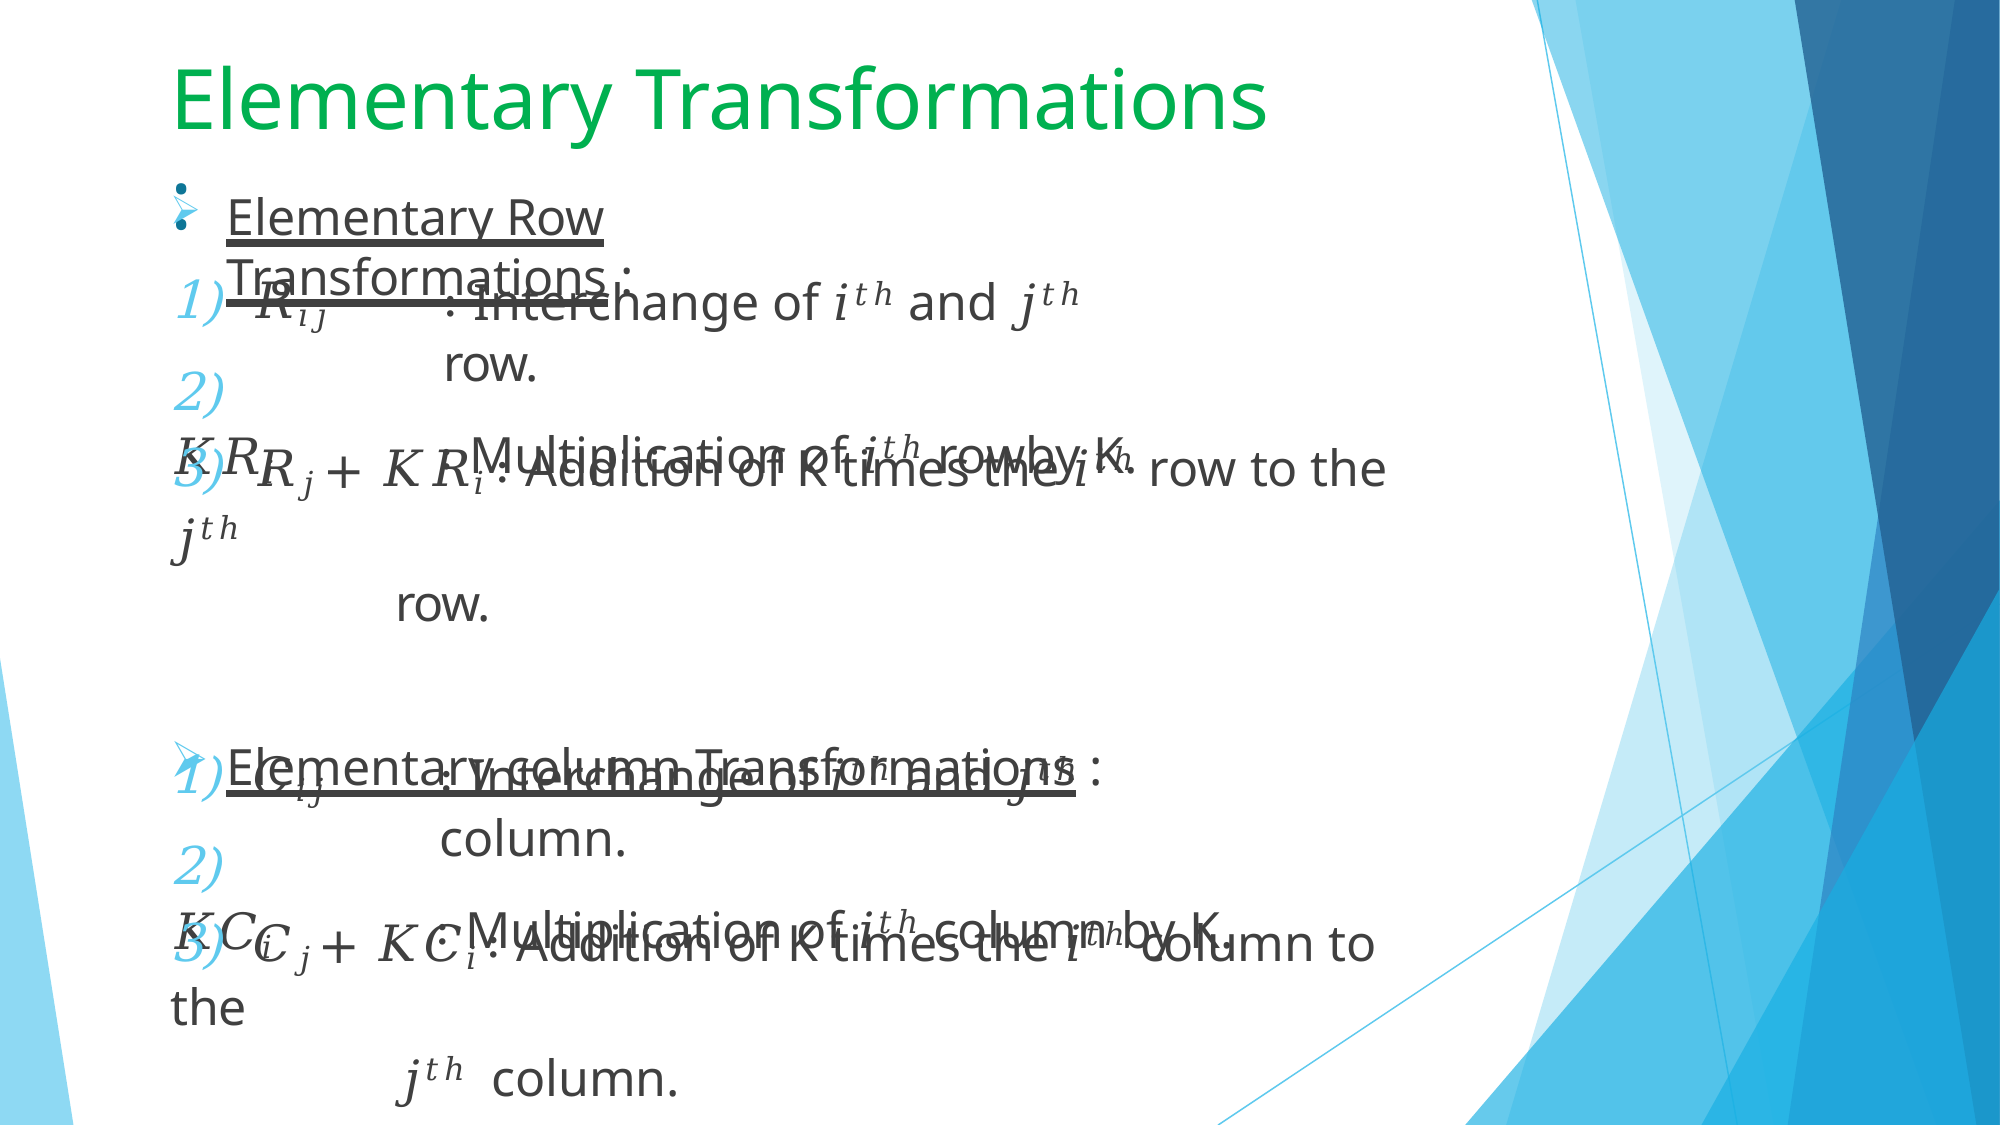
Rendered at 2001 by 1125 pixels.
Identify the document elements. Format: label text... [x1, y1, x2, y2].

text_box 1) 𝐶𝑖𝑗 2) 𝐾𝐶𝑖 [163, 712, 326, 900]
text_box 3) 𝑅𝑗 + 𝐾𝑅𝑖 ∶ Addition of K times the 𝑖𝑡ℎ row to the 𝑗𝑡ℎ row. Elementary column Transformations : [161, 426, 1401, 796]
text_box 3) 𝐶𝑗 + 𝐾𝐶𝑖 ∶ Addition of K times the 𝑖𝑡ℎ column to the 𝑗𝑡ℎ column. [163, 900, 1397, 1108]
text_box Elementary Row Transformations : [168, 183, 997, 306]
title Elementary Transformations : [168, 43, 1275, 246]
text_box 1) 𝑅𝑖𝑗 2) 𝐾𝑅𝑖 [163, 237, 331, 426]
text_box ∶ Interchange of 𝑖𝑡ℎ and 𝑗𝑡ℎ column. ∶ Multiplication of 𝑖𝑡ℎ column by K. [429, 712, 1246, 900]
text_box ∶ Interchange of 𝑖𝑡ℎ and 𝑗𝑡ℎ row. ∶ Multiplication of 𝑖𝑡ℎ rowby K. [433, 236, 1166, 426]
